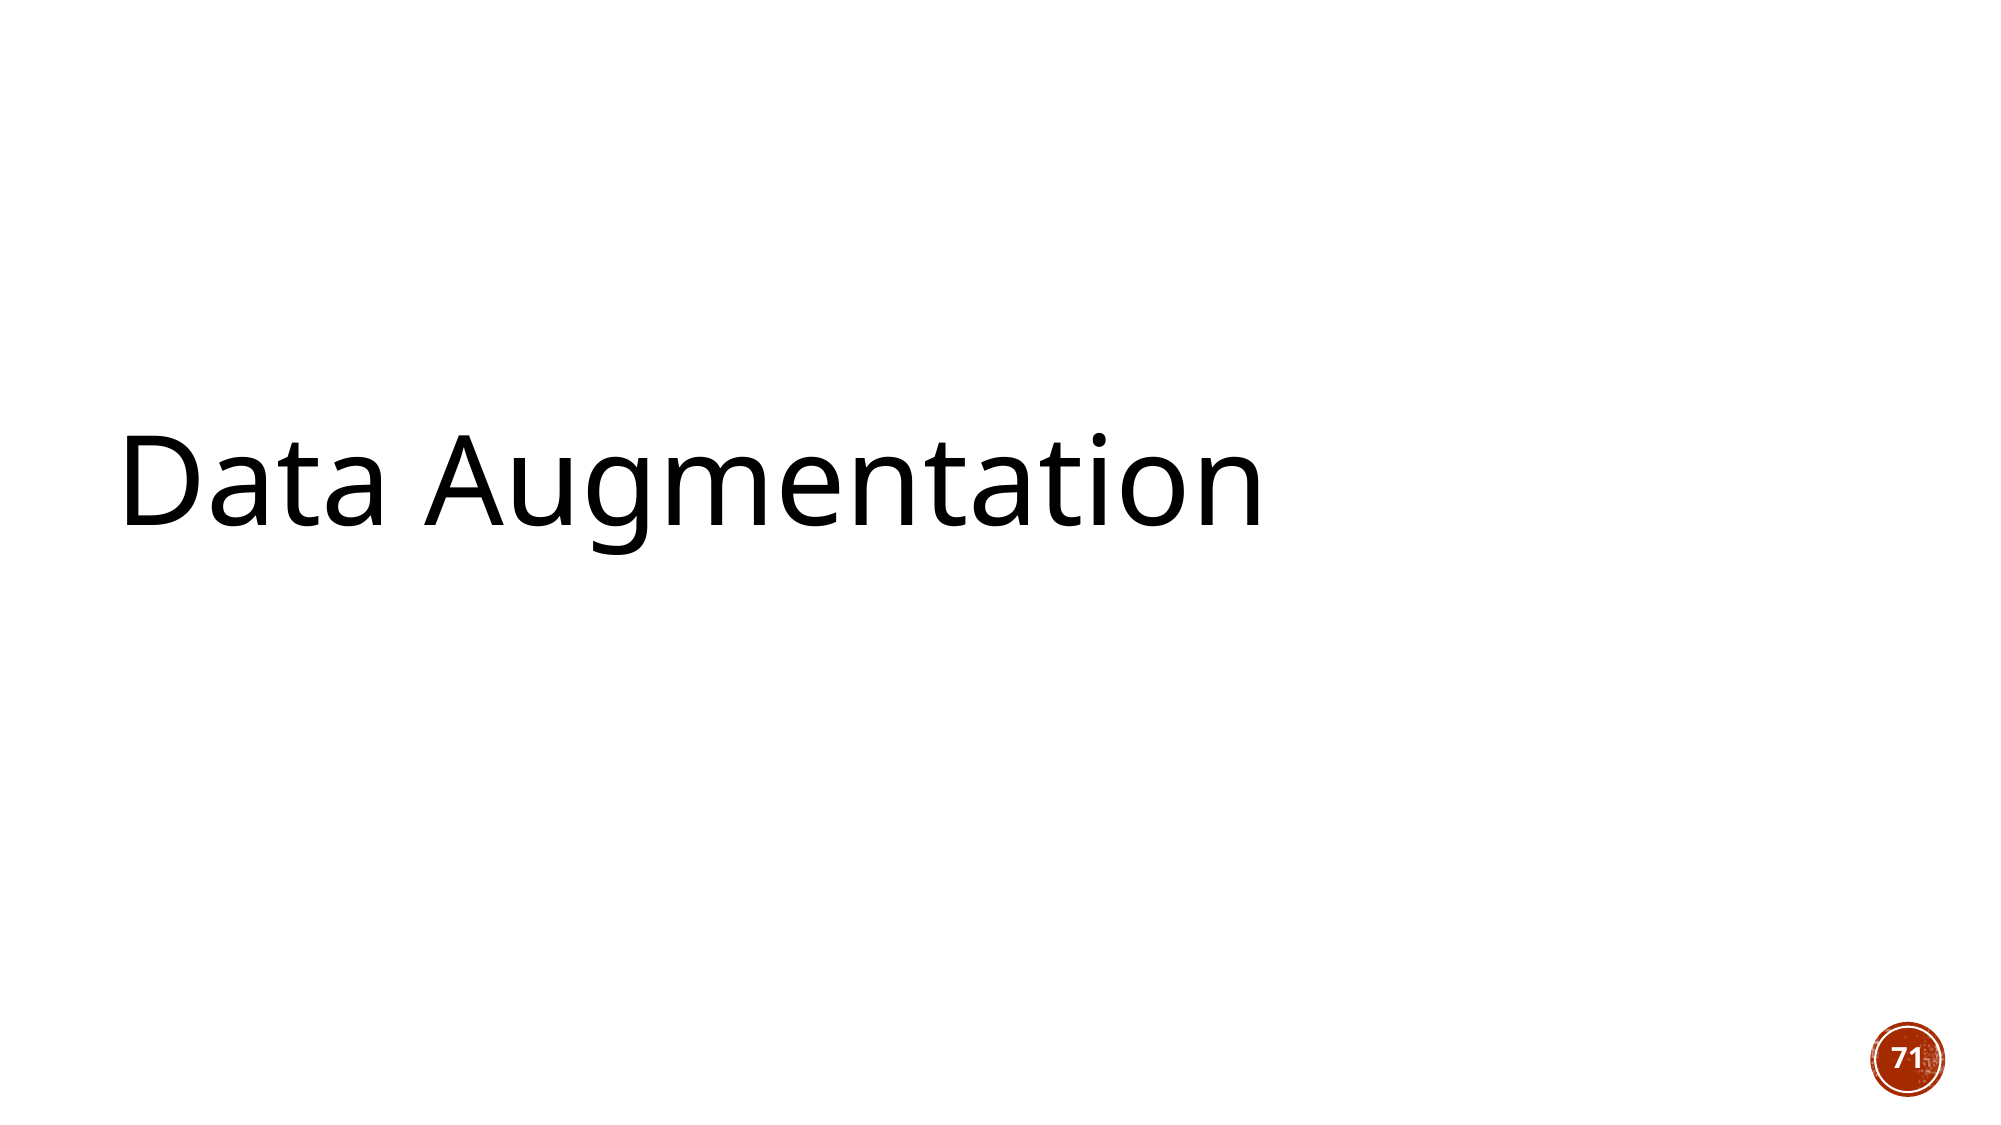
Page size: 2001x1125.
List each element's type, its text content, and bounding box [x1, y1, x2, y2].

list Data Augmentation [100, 75, 1900, 918]
slide_number 71 [1855, 1028, 1961, 1089]
